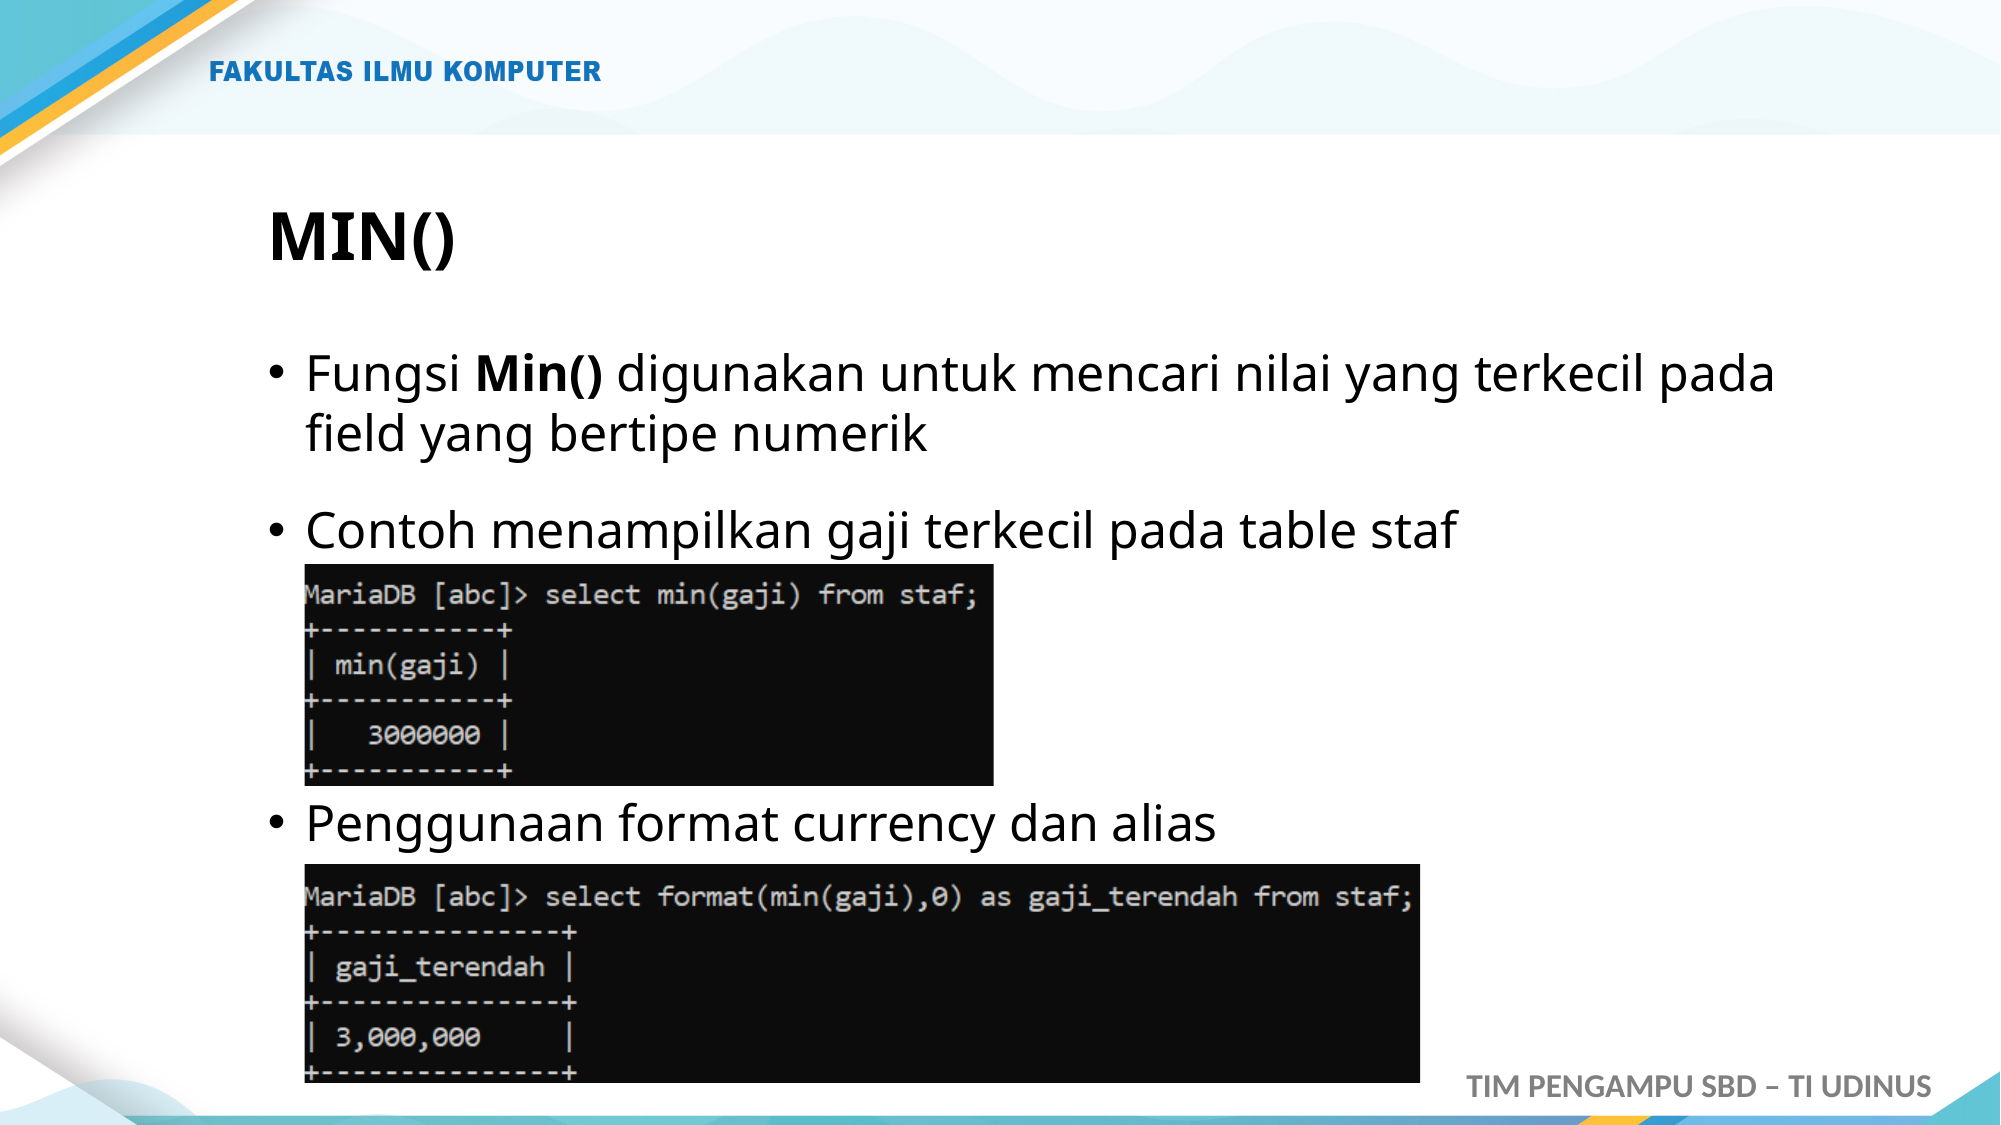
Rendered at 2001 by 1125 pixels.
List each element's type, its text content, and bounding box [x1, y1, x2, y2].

list Fungsi Min() digunakan untuk mencari nilai yang terkecil pada field yang bertipe numerik Contoh menampilkan gaji terkecil pada table staf Penggunaan format currency dan alias [252, 333, 1852, 925]
picture [0, 0, 2000, 1125]
title MIN() [252, 172, 1852, 306]
